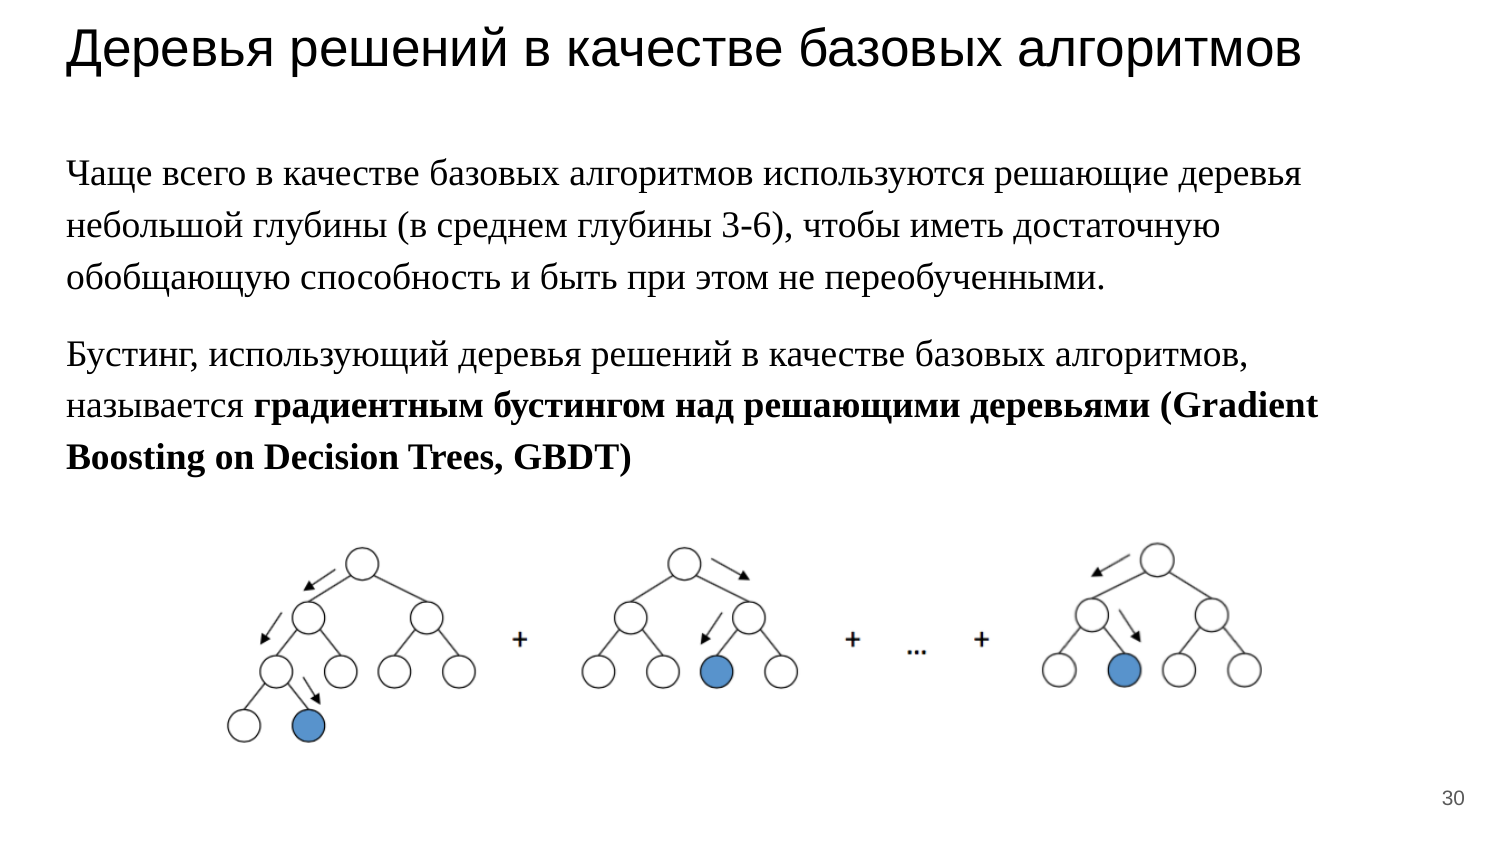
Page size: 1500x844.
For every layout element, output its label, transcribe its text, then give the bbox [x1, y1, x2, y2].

slide_number ‹#› [1389, 764, 1480, 830]
title Деревья решений в качестве базовых алгоритмов [51, 0, 1449, 92]
list Чаще всего в качестве базовых алгоритмов используются решающие деревья небольшой глубины (в среднем глубины 3-6), чтобы иметь достаточную обобщающую способность и быть при этом не переобученными. Бустинг, использующий деревья решений в качестве базовых алгоритмов, называется градиентным бустингом над решающими деревьями (Gradient Boosting on Decision Trees, GBDT) [51, 126, 1449, 687]
picture [169, 490, 1331, 820]
